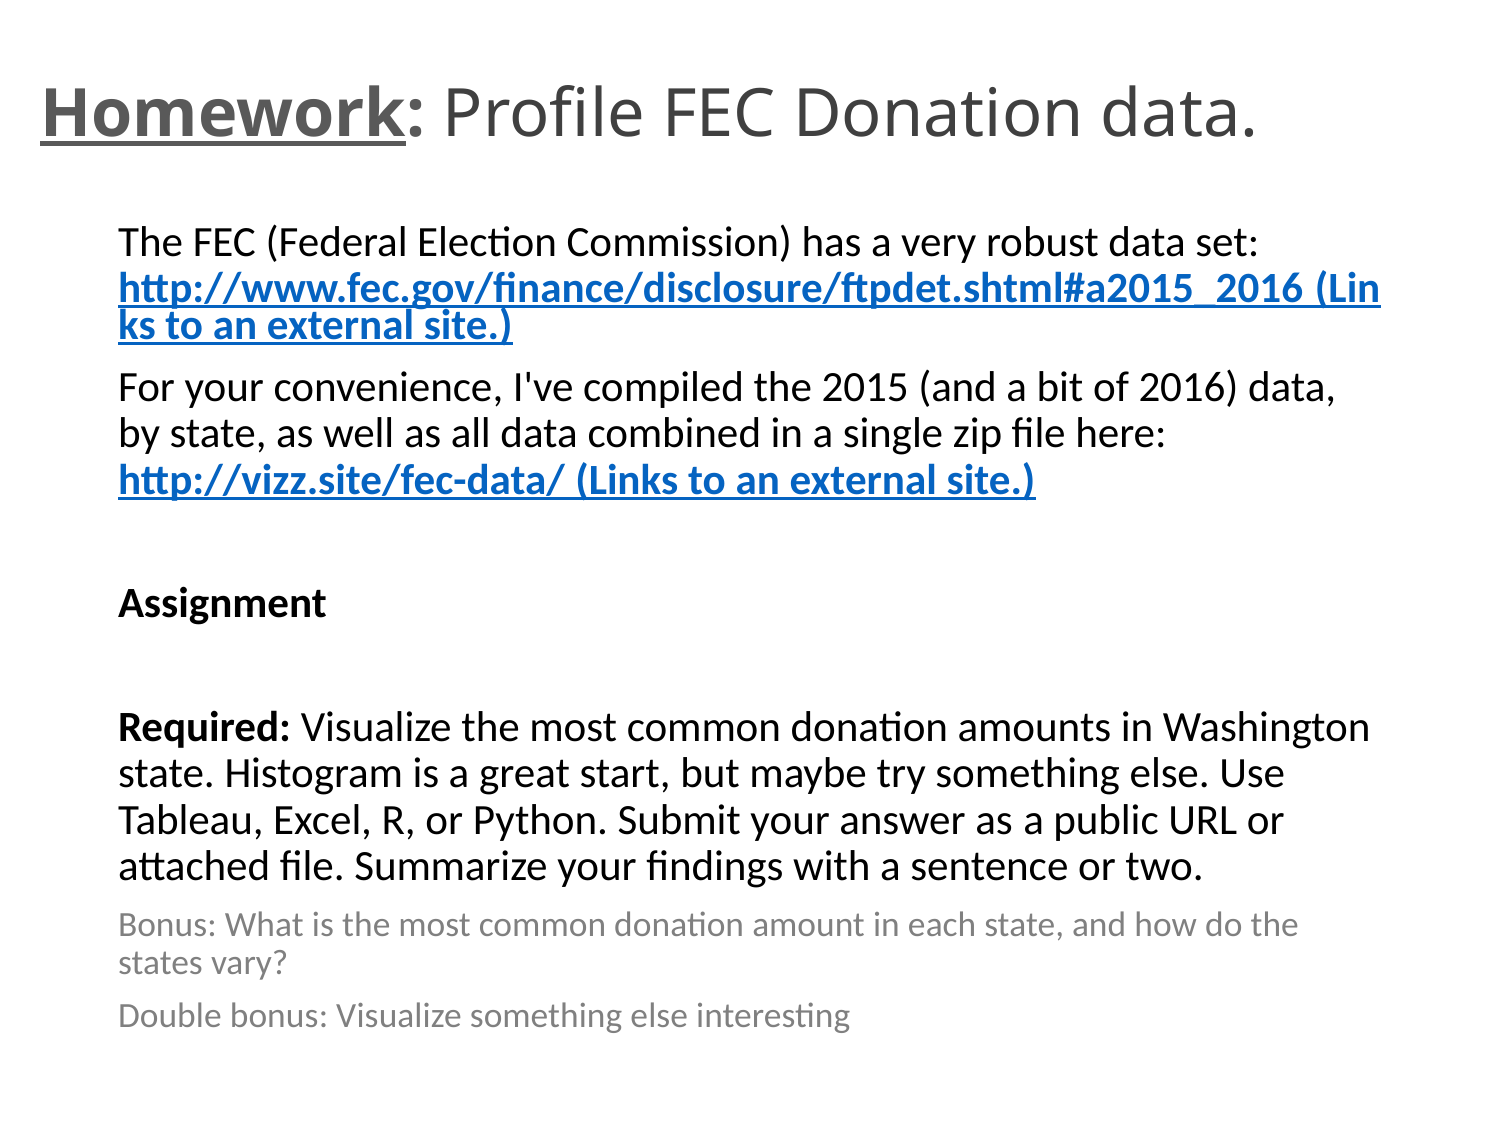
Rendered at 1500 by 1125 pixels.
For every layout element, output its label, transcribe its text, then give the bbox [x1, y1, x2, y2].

title Homework: Profile FEC Donation data. [25, 59, 1463, 170]
list The FEC (Federal Election Commission) has a very robust data set: http://www.fec.gov/finance/disclosure/ftpdet.shtml#a2015_2016 (Links to an external site.) For your convenience, I've compiled the 2015 (and a bit of 2016) data, by state, as well as all data combined in a single zip file here: http://vizz.site/fec-data/ (Links to an external site.) Assignment Required: Visualize the most common donation amounts in Washington state. Histogram is a great start, but maybe try something else. Use Tableau, Excel, R, or Python. Submit your answer as a public URL or attached file. Summarize your findings with a sentence or two. Bonus: What is the most common donation amount in each state, and how do the states vary? Double bonus: Visualize something else interesting [103, 204, 1397, 1014]
